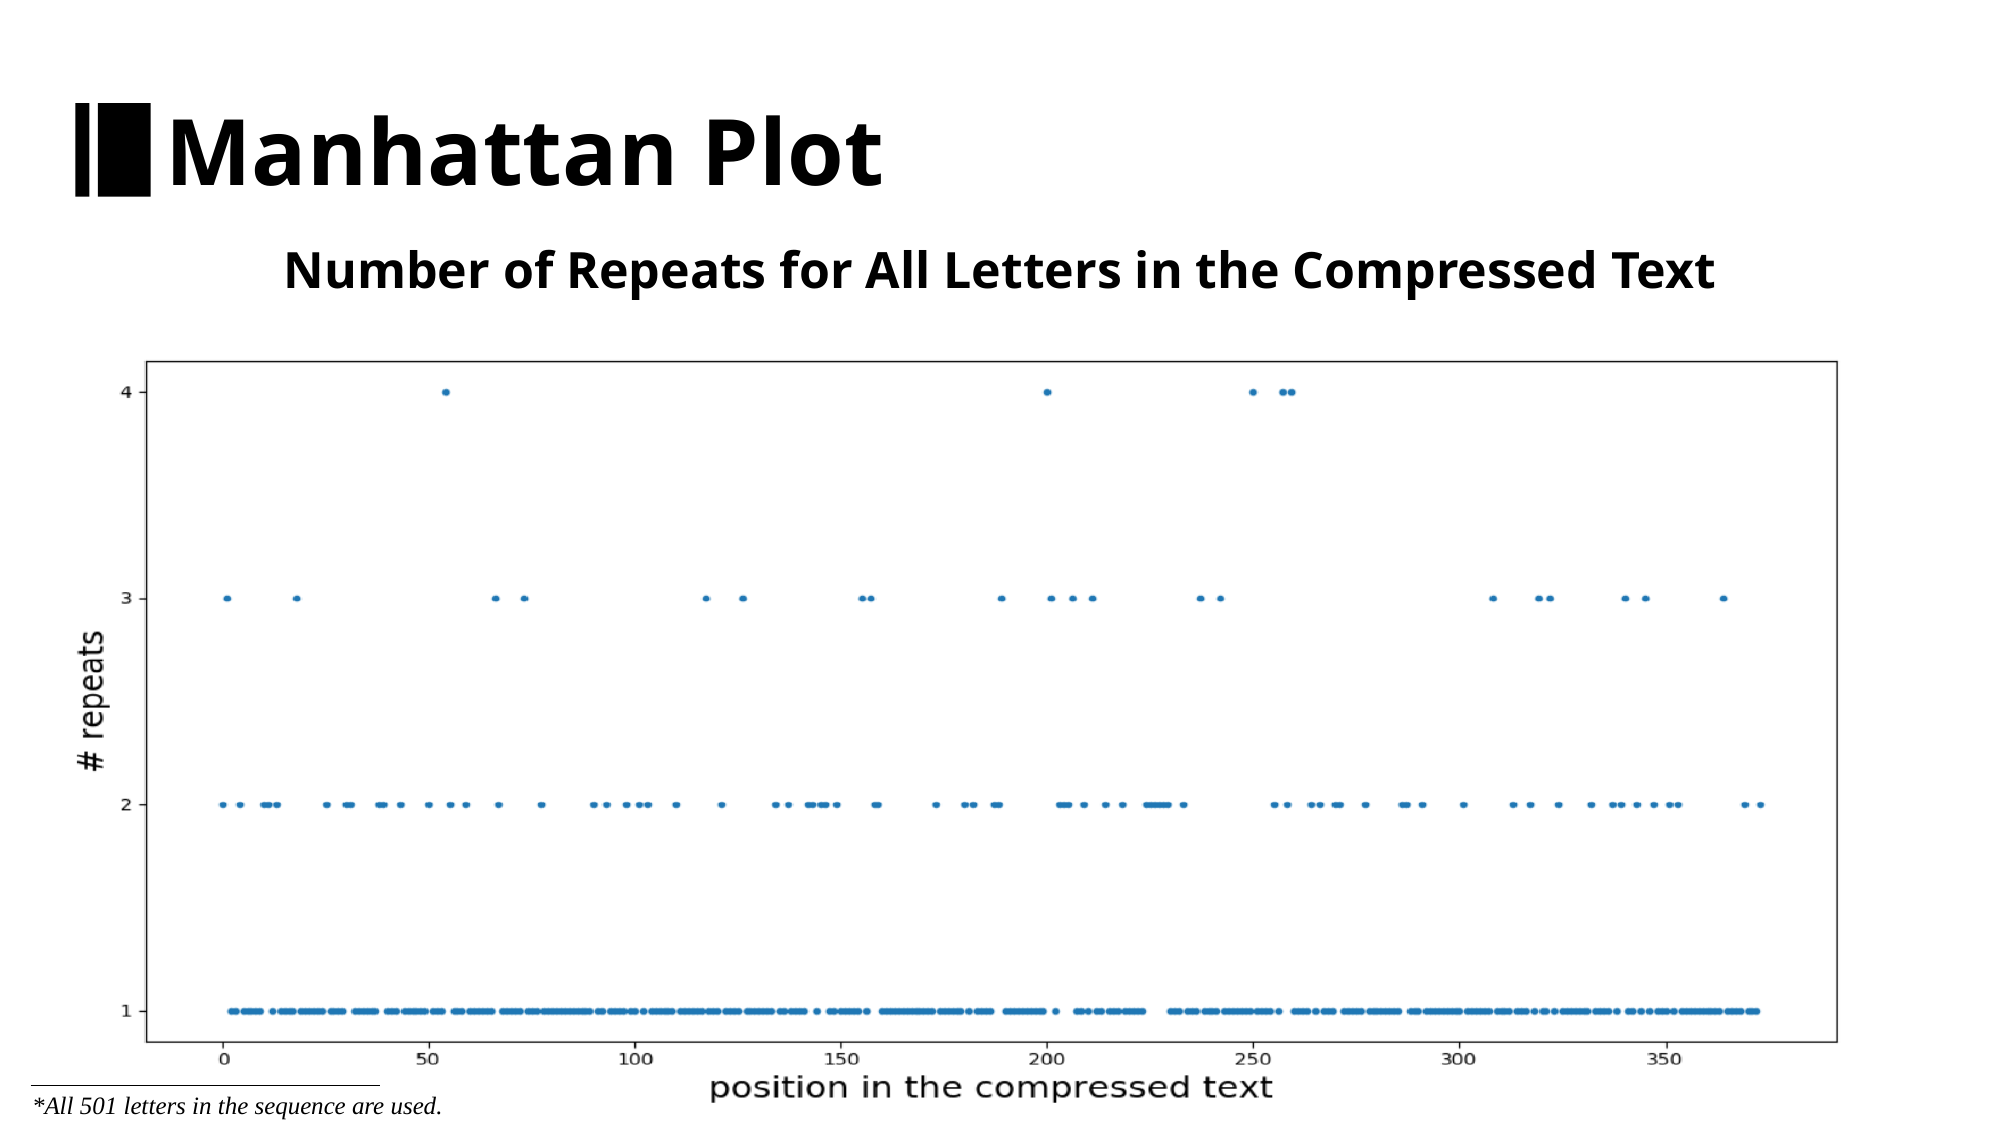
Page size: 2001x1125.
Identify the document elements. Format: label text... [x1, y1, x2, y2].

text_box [14, 1082, 462, 1125]
text_box Number of Repeats for All Letters in the Compressed Text [1107, 230, 1732, 306]
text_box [75, 86, 1107, 340]
picture [62, 340, 1865, 1111]
